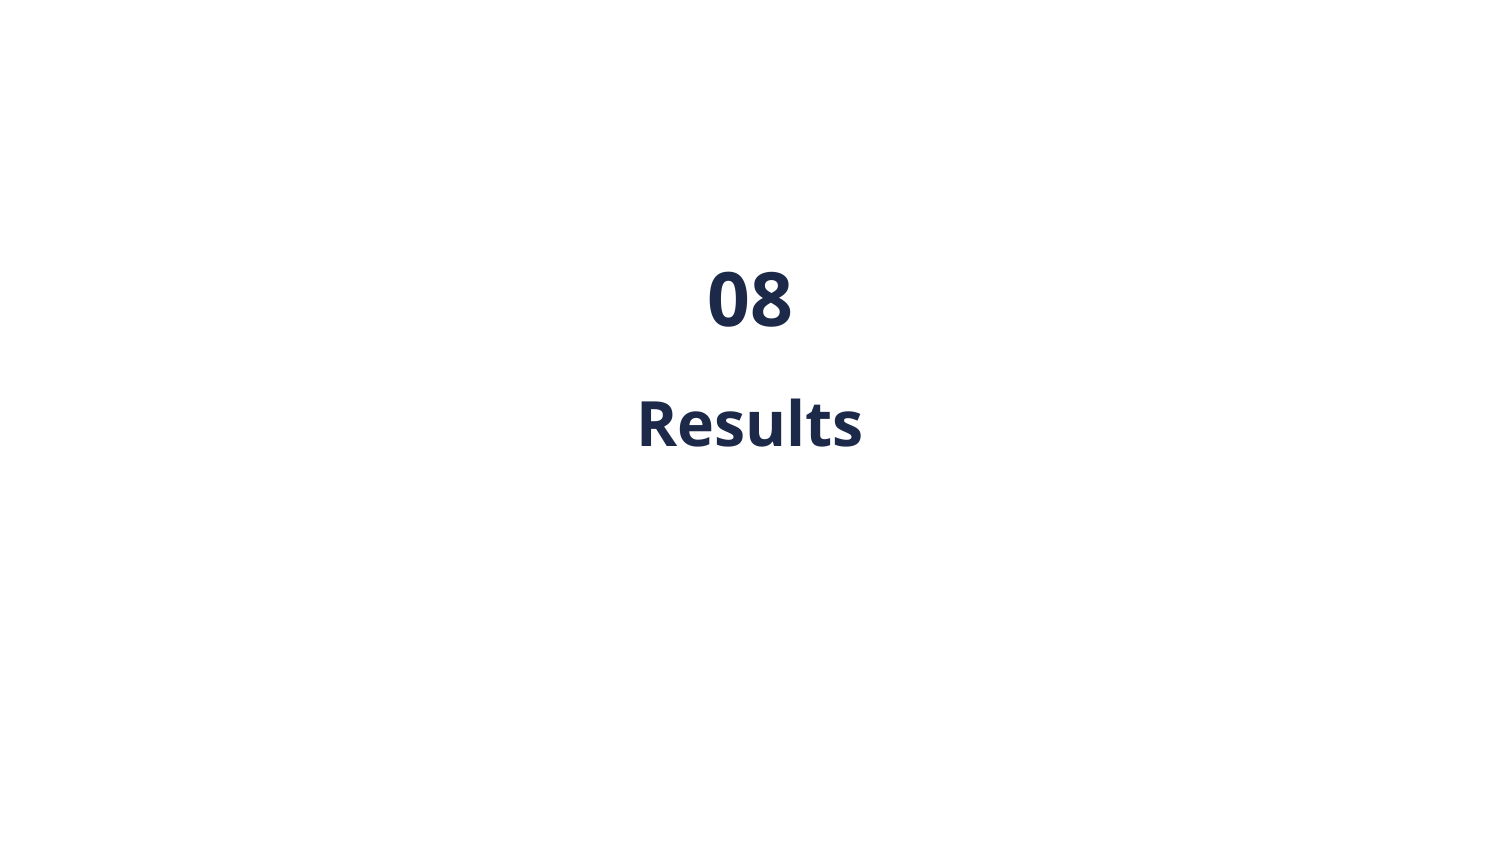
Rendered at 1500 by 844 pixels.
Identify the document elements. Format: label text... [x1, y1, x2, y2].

title Results [352, 419, 1147, 507]
text_box 08 [320, 175, 1181, 419]
